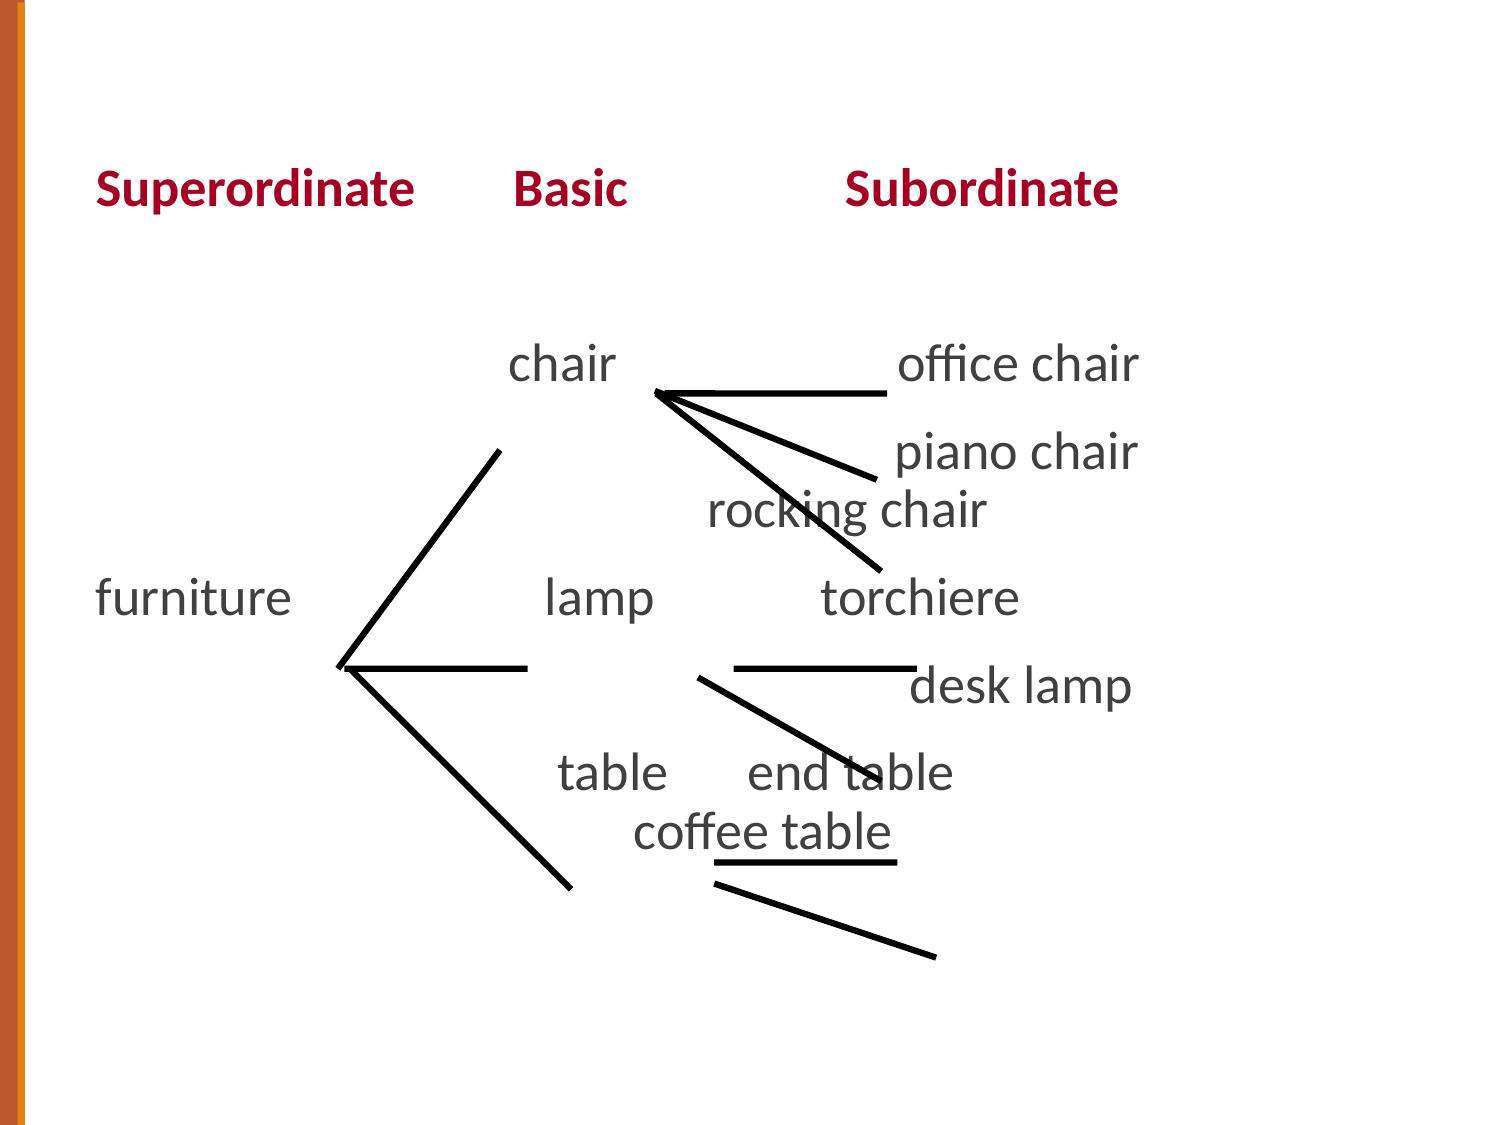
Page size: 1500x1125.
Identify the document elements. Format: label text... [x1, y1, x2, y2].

text_box Superordinate Basic Subordinate chair office chair piano chair rocking chair furniture lamp torchiere desk lamp table end table coffee table [95, 152, 1484, 1028]
